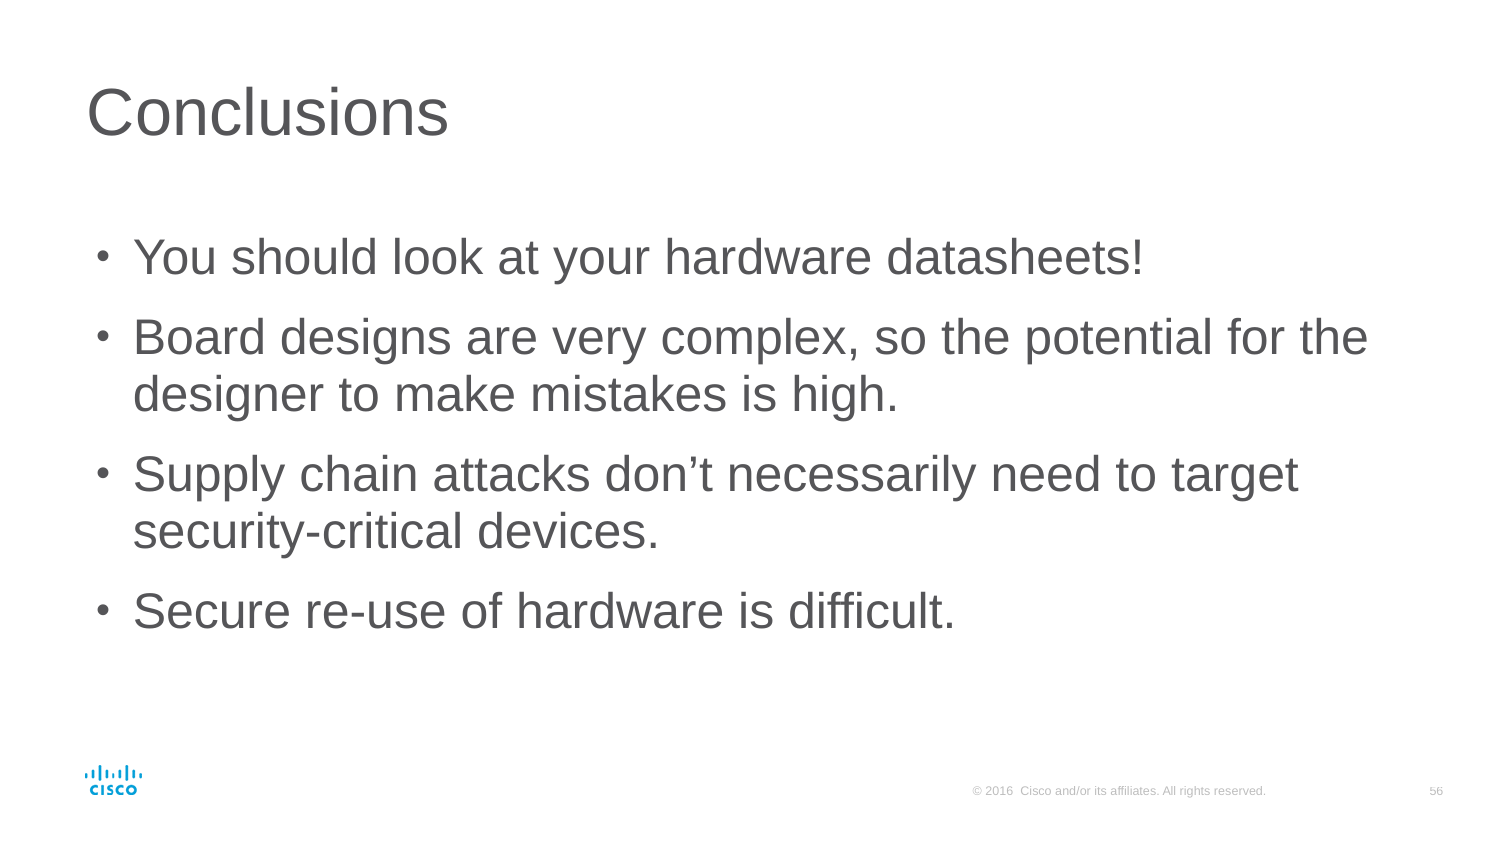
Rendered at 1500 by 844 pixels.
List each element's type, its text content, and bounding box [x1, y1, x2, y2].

title Conclusions [71, 55, 1441, 176]
picture [78, 758, 148, 803]
list You should look at your hardware datasheets! Board designs are very complex, so the potential for the designer to make mistakes is high. Supply chain attacks don’t necessarily need to target security-critical devices. Secure re-use of hardware is difficult. [71, 221, 1441, 741]
